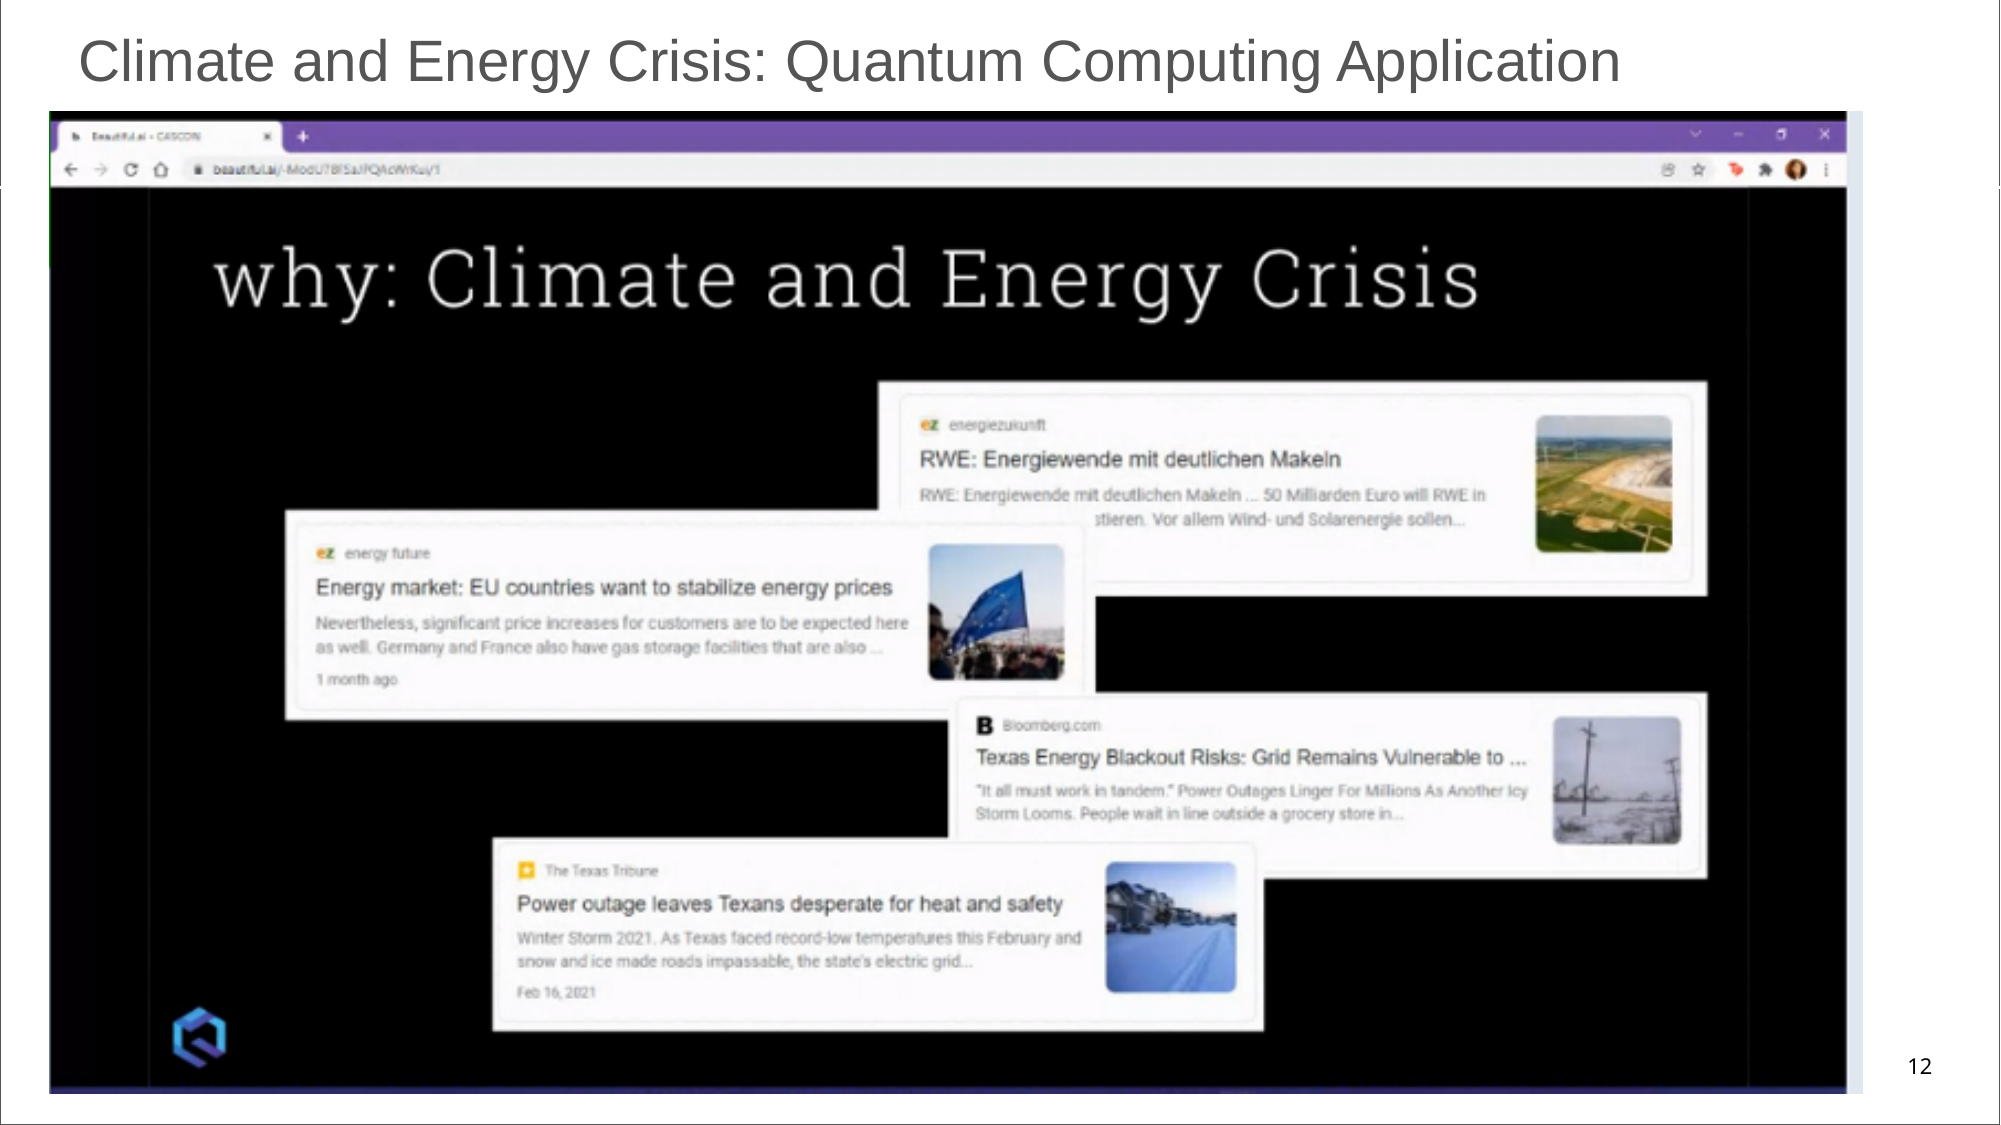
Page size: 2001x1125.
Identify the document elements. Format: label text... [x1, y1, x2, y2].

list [49, 110, 1863, 1094]
slide_number 12 [1497, 1037, 1948, 1098]
title Climate and Energy Crisis: Quantum Computing Application [63, 31, 1789, 94]
